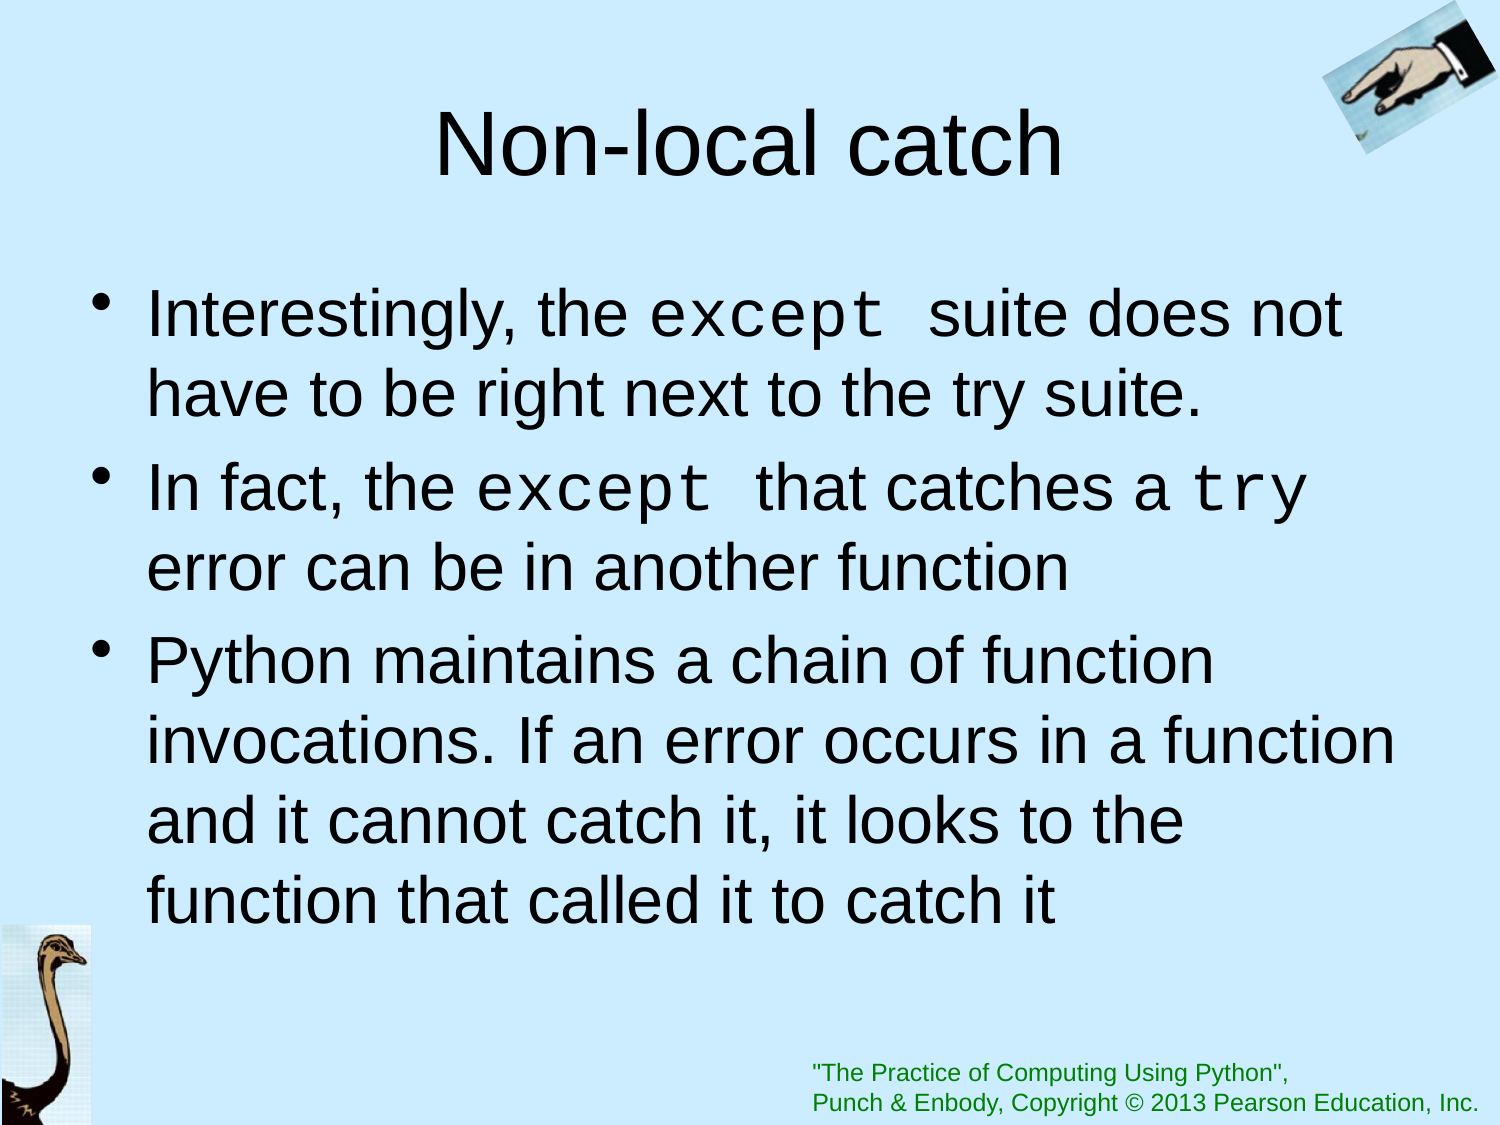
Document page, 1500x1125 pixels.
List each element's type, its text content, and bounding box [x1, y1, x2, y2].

picture [1378, 0, 1499, 120]
picture [2, 924, 92, 1125]
title Non-local catch [75, 45, 1425, 233]
list Interestingly, the except suite does not have to be right next to the try suite. In fact, the except that catches a try error can be in another function Python maintains a chain of function invocations. If an error occurs in a function and it cannot catch it, it looks to the function that called it to catch it [75, 262, 1425, 1005]
